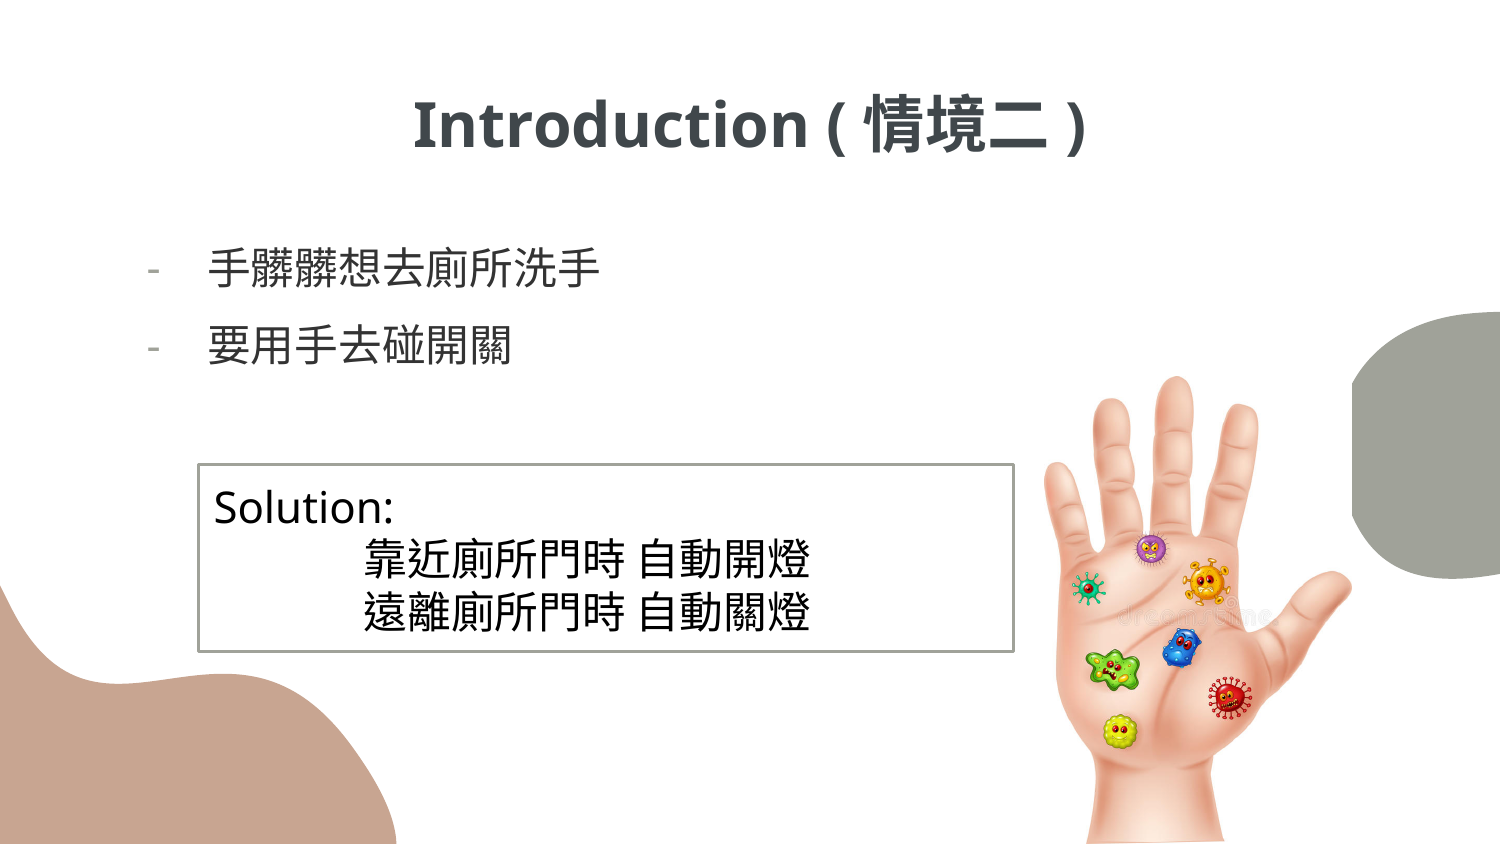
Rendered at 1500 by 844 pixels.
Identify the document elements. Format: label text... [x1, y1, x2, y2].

title Introduction (情境二) [116, 85, 1383, 175]
text_box Solution: 靠近廁所門時 自動開燈 遠離廁所門時 自動關燈 [198, 464, 1014, 652]
picture [1044, 376, 1353, 844]
list 手髒髒想去廁所洗手 要用手去碰開關 [116, 225, 1383, 786]
